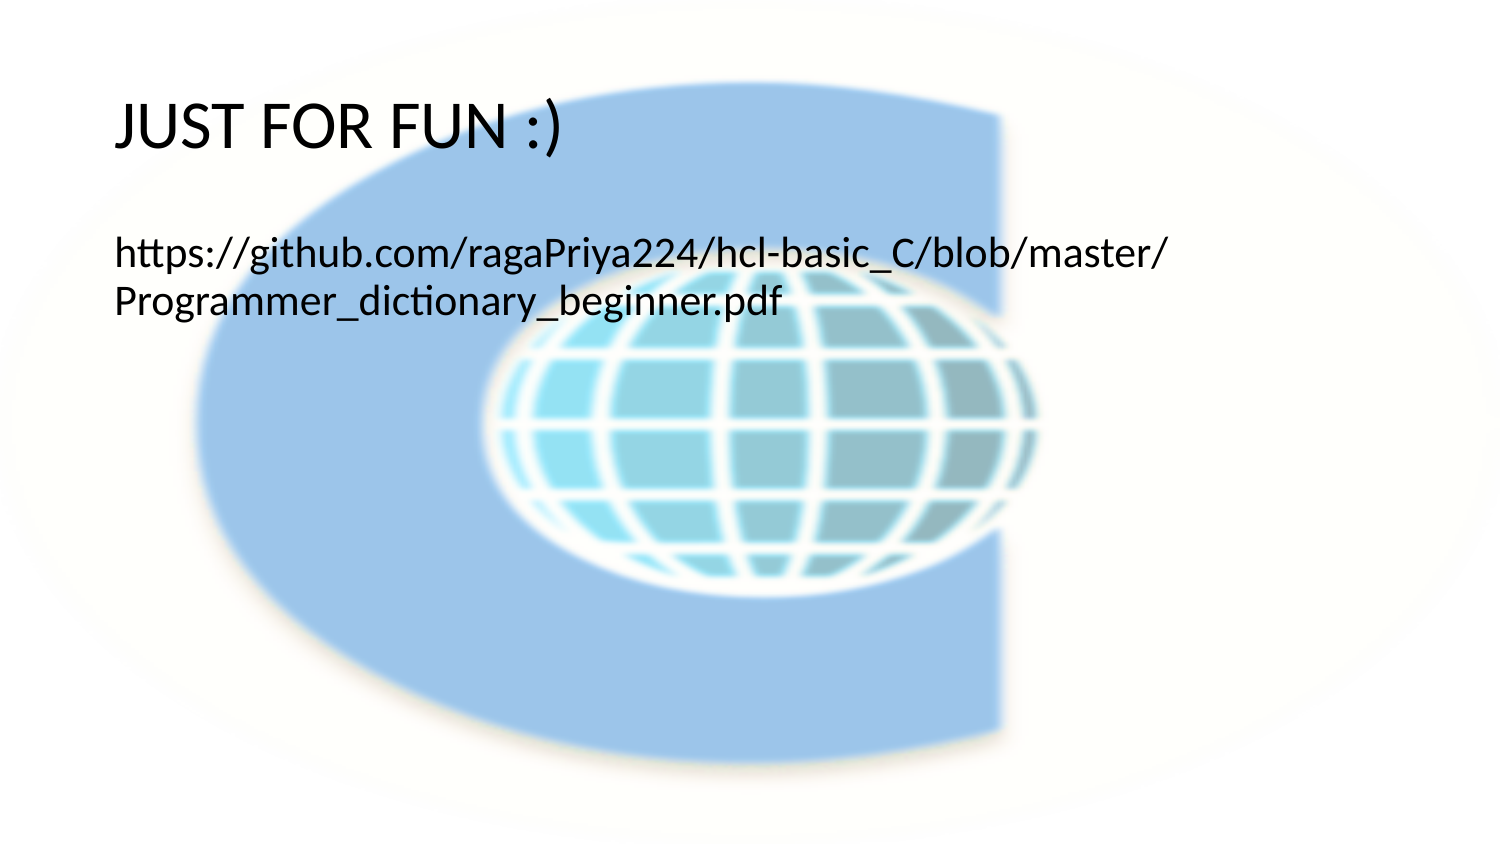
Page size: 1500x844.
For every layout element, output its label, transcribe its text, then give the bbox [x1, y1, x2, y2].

list https://github.com/ragaPriya224/hcl-basic_C/blob/master/Programmer_dictionary_beginner.pdf [103, 224, 1397, 760]
title JUST FOR FUN :) [103, 44, 1397, 208]
